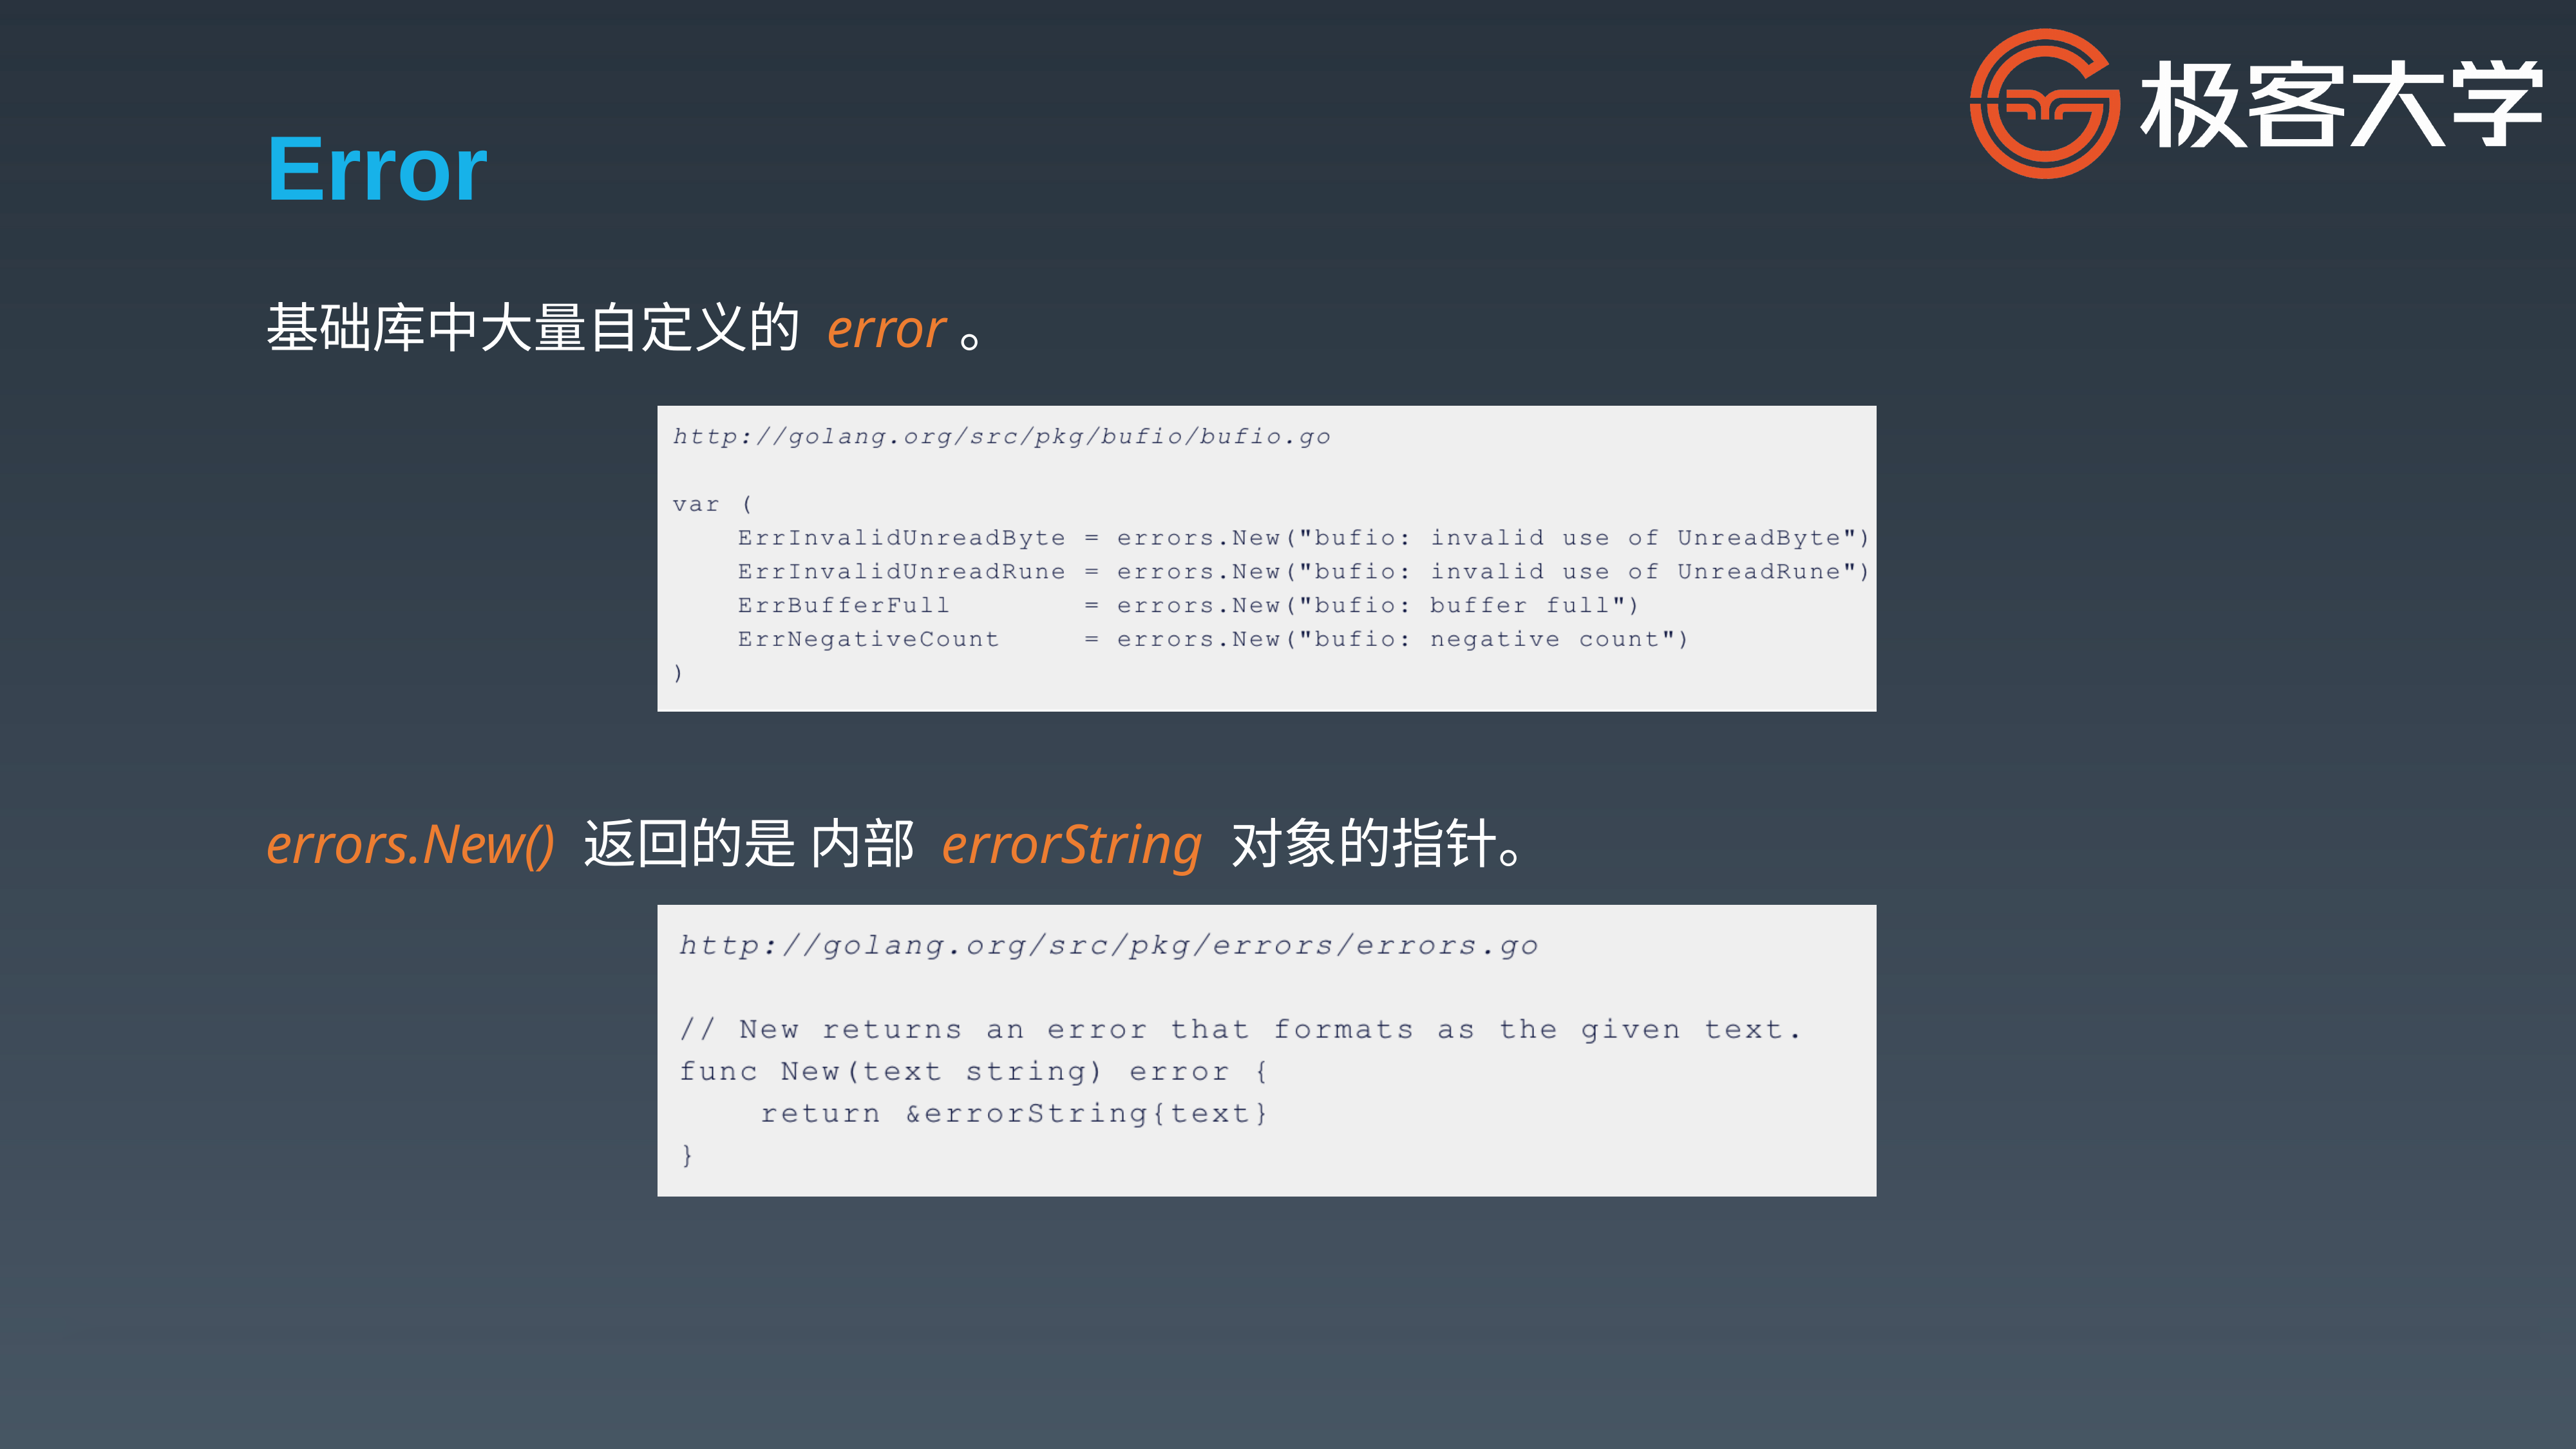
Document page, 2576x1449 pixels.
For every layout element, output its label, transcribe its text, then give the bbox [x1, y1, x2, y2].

picture [0, 0, 2576, 1449]
list 基础库中大量自定义的 error。 errors.New() 返回的是 内部 errorString 对象的指针。 [260, 288, 2316, 1369]
title Error [260, 103, 2316, 243]
